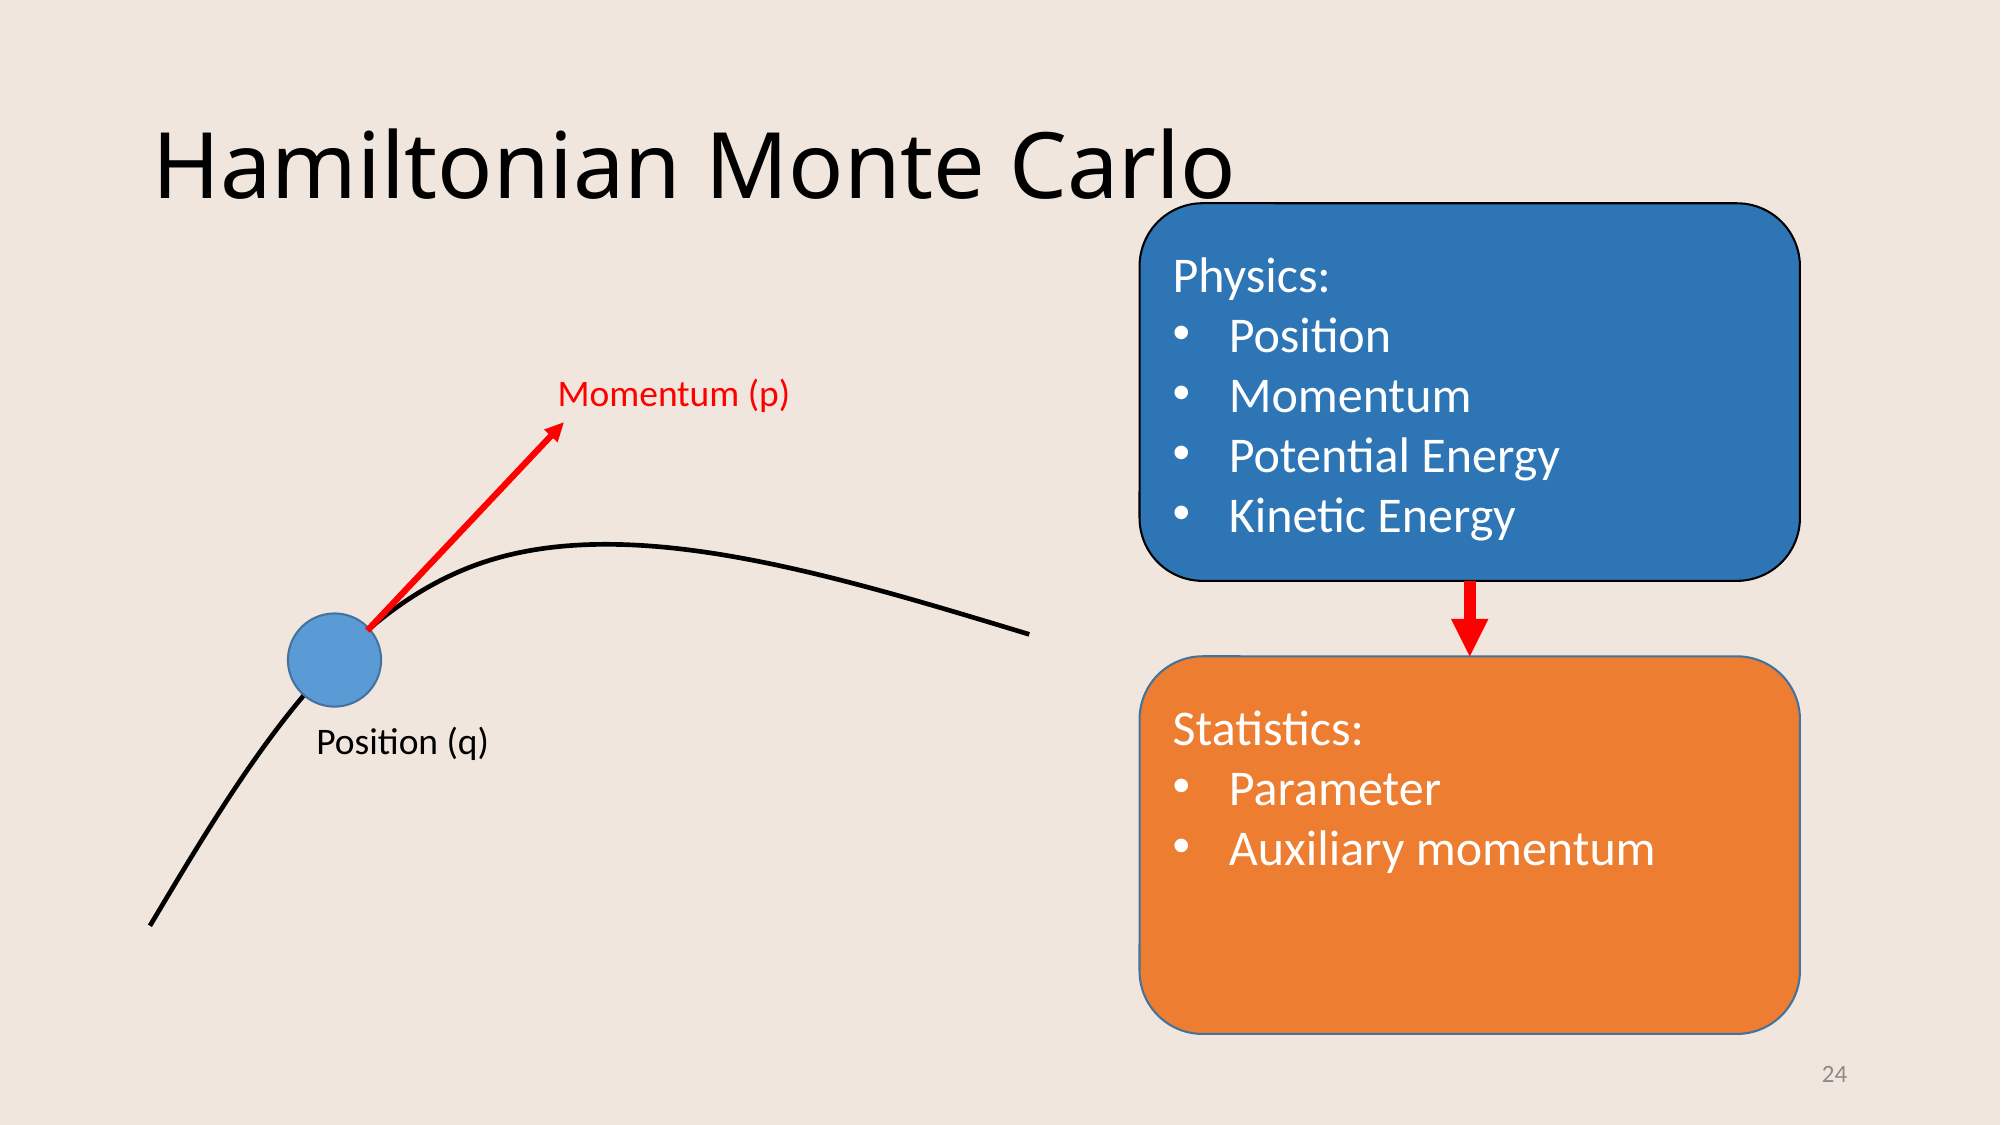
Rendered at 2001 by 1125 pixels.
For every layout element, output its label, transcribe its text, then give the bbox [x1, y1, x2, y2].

slide_number 24 [1412, 1042, 1863, 1103]
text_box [367, 422, 564, 631]
title Hamiltonian Monte Carlo [137, 59, 1863, 278]
text_box [149, 543, 1030, 927]
text_box [286, 612, 383, 708]
text_box Position (q) [301, 709, 505, 770]
text_box Momentum (p) [542, 361, 806, 422]
